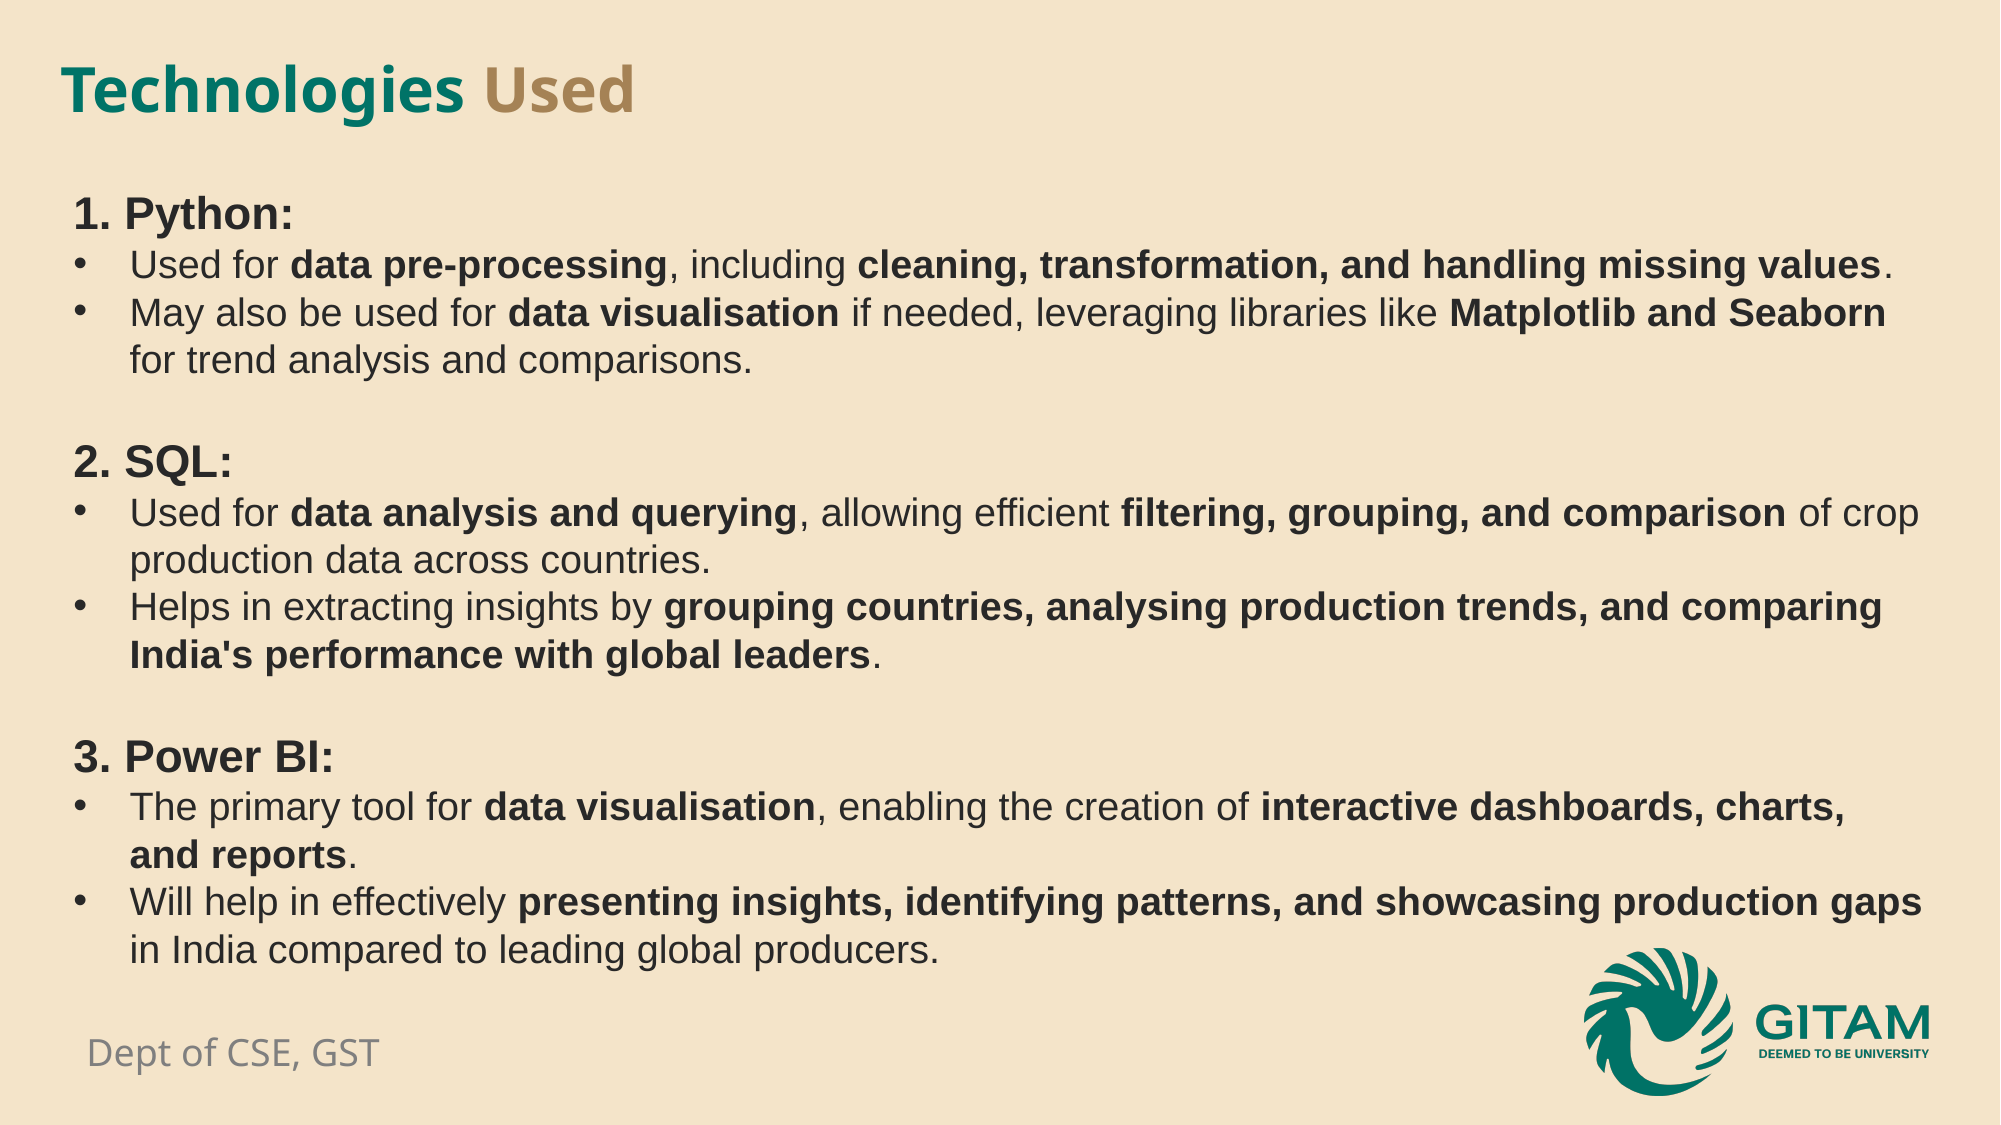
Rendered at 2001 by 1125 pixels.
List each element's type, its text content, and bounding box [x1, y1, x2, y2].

text_box Technologies Used [45, 42, 1137, 133]
text_box Dept of CSE, GST [71, 1021, 857, 1082]
picture [1584, 947, 1929, 1096]
text_box 1. Python: Used for data pre-processing, including cleaning, transformation, and handling missing values. May also be used for data visualisation if needed, leveraging libraries like Matplotlib and Seaborn for trend analysis and comparisons. 2. SQL: Used for data analysis and querying, allowing efficient filtering, grouping, and comparison of crop production data across countries. Helps in extracting insights by grouping countries, analysing production trends, and comparing India's performance with global leaders. 3. Power BI: The primary tool for data visualisation, enabling the creation of interactive dashboards, charts, and reports. Will help in effectively presenting insights, identifying patterns, and showcasing production gaps in India compared to leading global producers. [58, 176, 1942, 979]
